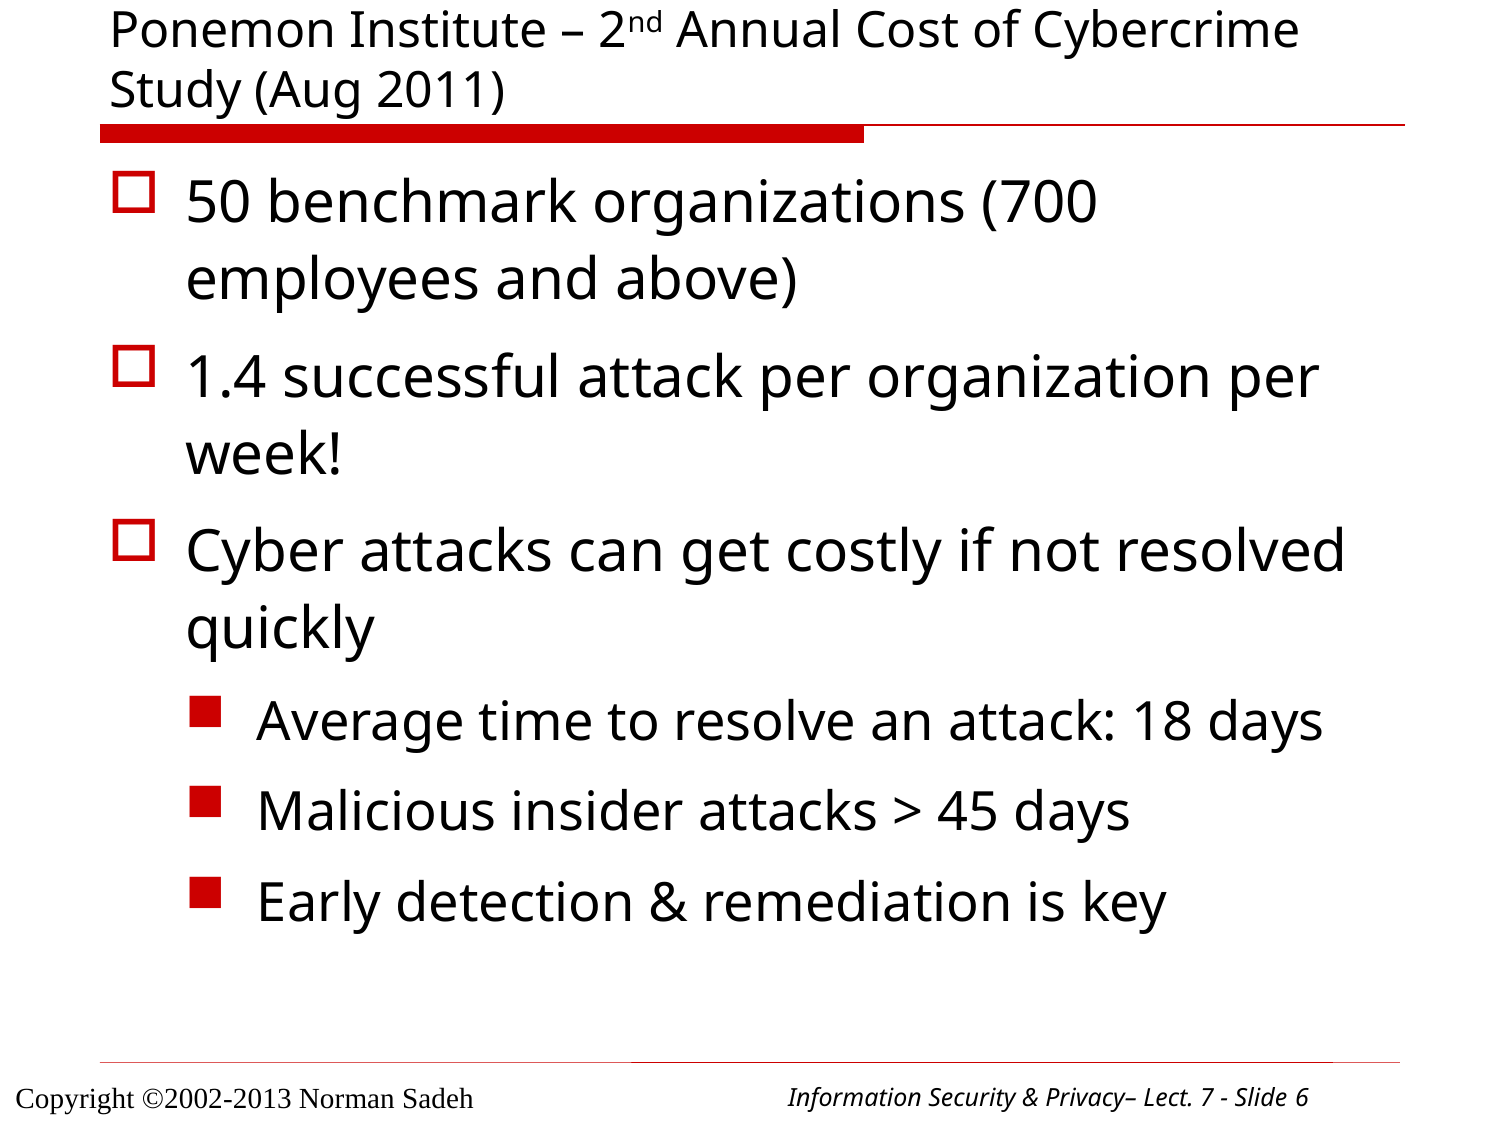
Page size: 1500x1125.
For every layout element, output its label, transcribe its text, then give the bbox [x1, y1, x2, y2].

list 50 benchmark organizations (700 employees and above) 1.4 successful attack per organization per week! Cyber attacks can get costly if not resolved quickly Average time to resolve an attack: 18 days Malicious insider attacks > 45 days Early detection & remediation is key [92, 149, 1406, 988]
title Ponemon Institute – 2nd Annual Cost of Cybercrime Study (Aug 2011) [93, 24, 1407, 126]
